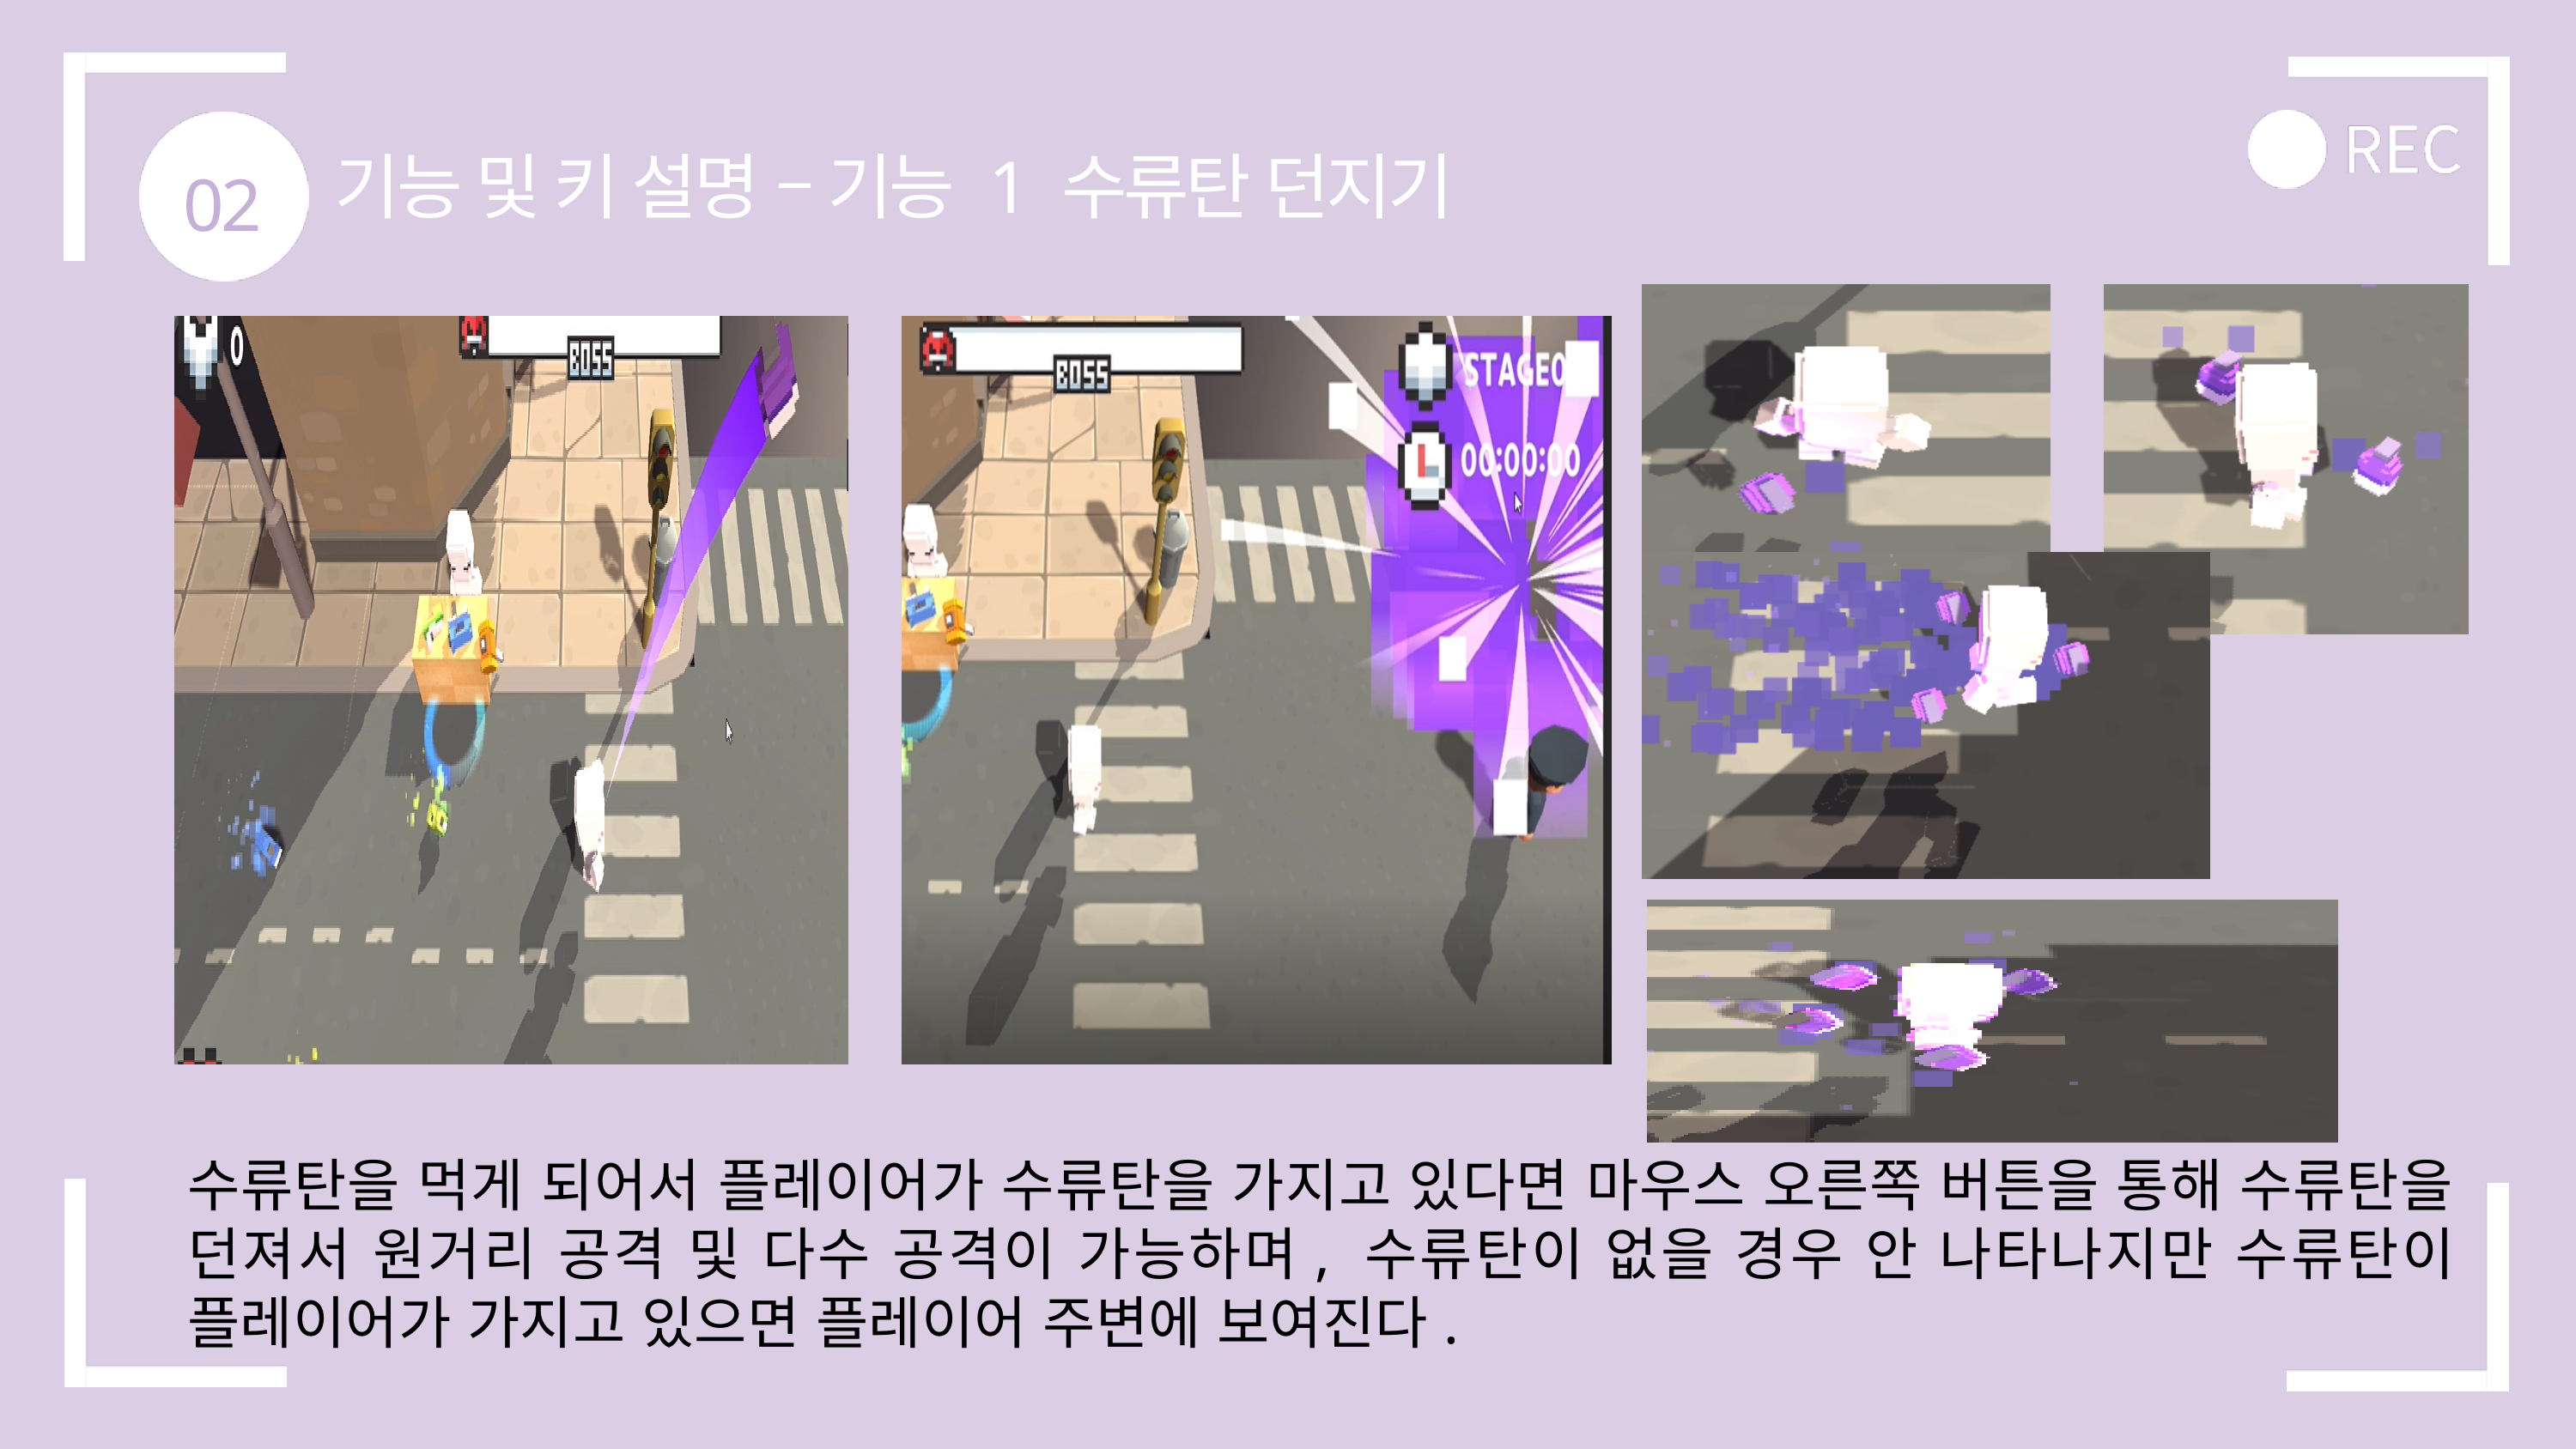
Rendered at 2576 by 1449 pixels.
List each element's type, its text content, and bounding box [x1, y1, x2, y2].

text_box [64, 52, 286, 261]
text_box 수류탄을 먹게 되어서 플레이어가 수류탄을 가지고 있다면 마우스 오른쪽 버튼을 통해 수류탄을 던져서 원거리 공격 및 다수 공격이 가능하며, 수류탄이 없을 경우 안 나타나지만 수류탄이 플레이어가 가지고 있으면 플레이어 주변에 보여진다. [174, 1143, 2469, 1347]
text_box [2287, 57, 2511, 265]
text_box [139, 112, 309, 282]
picture [174, 316, 848, 1065]
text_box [2287, 1183, 2509, 1391]
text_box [64, 1179, 287, 1387]
picture [1642, 283, 2470, 879]
picture [901, 316, 1612, 1065]
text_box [2248, 109, 2460, 189]
picture [1646, 899, 2338, 1143]
text_box 기능 및 키 설명 – 기능 1 수류탄 던지기 [321, 135, 2417, 285]
